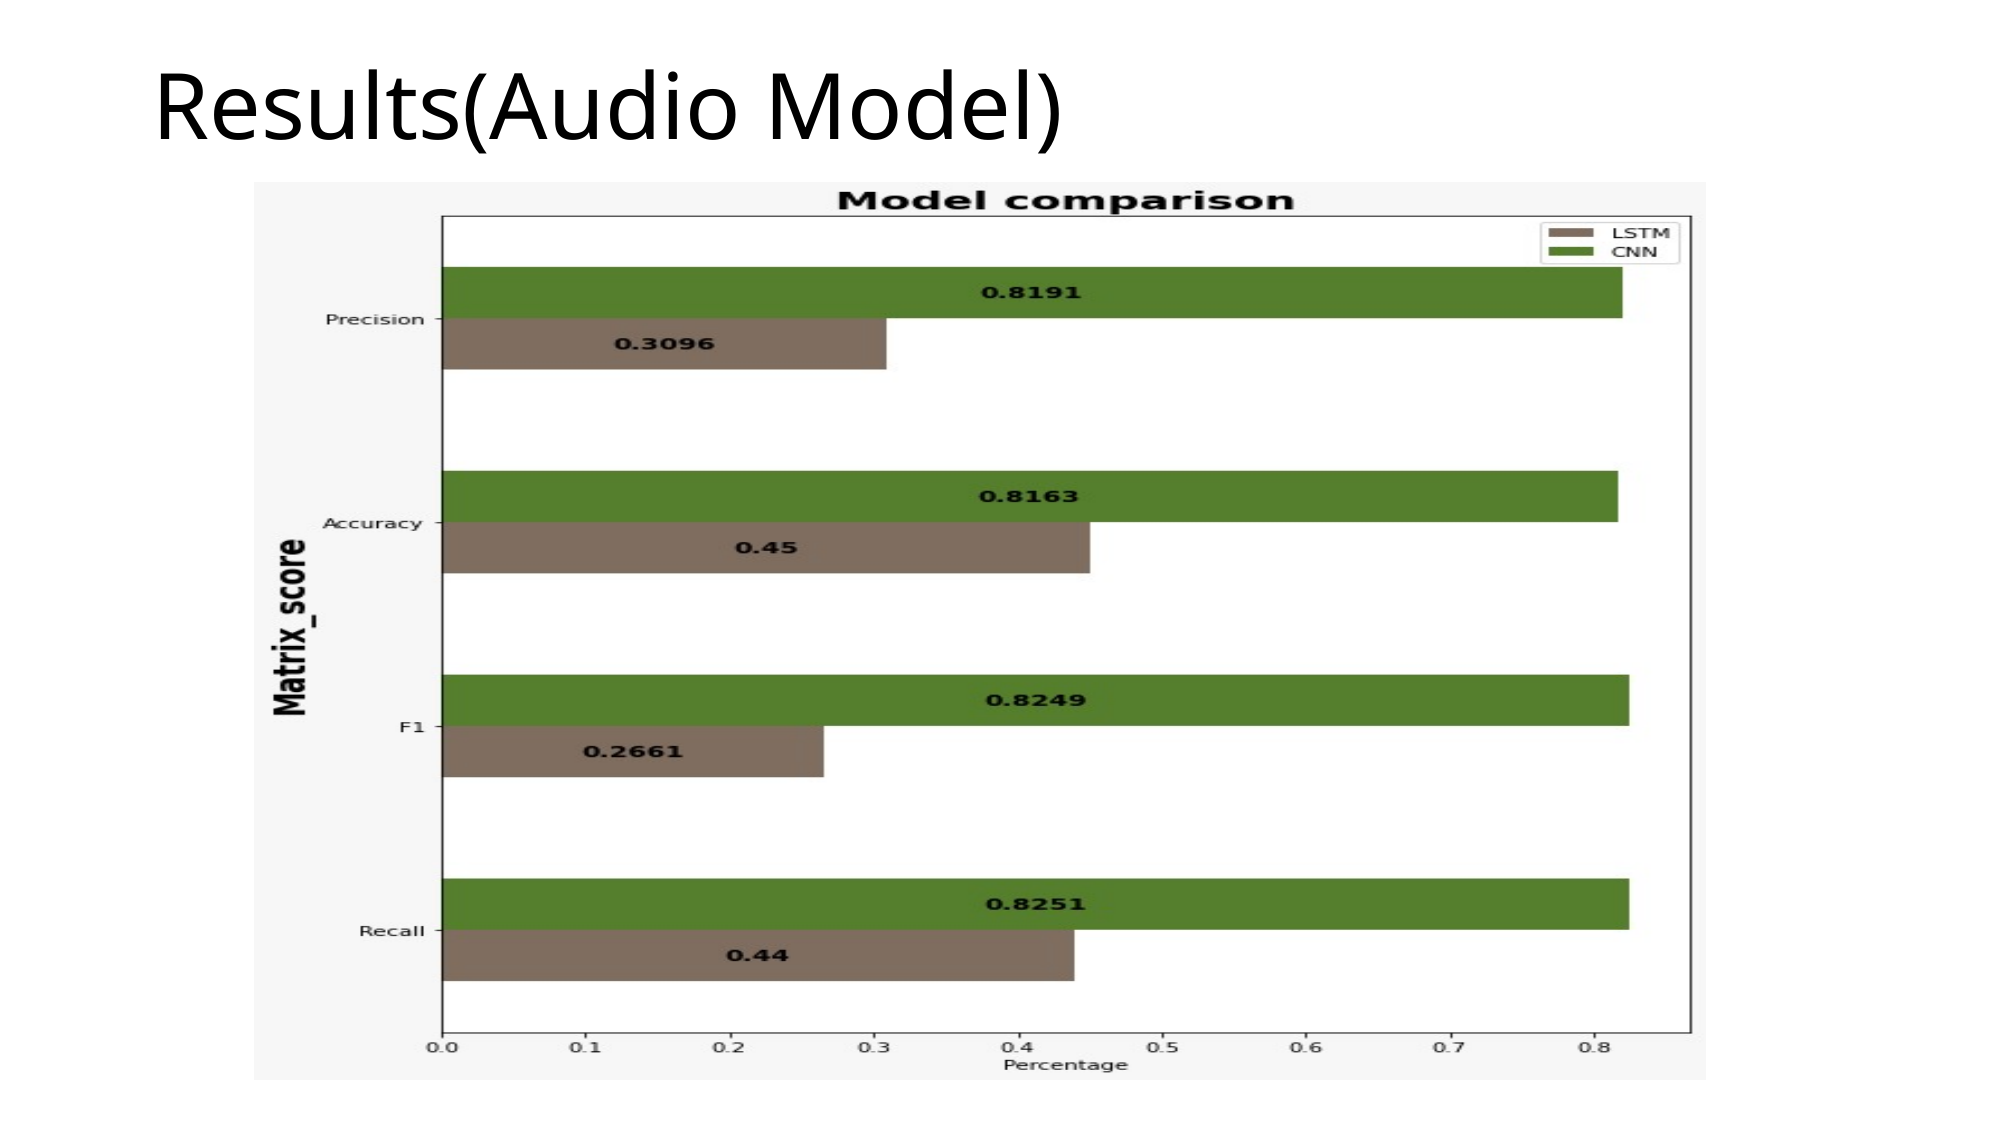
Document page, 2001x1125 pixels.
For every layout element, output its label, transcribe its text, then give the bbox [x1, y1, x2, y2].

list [254, 182, 1706, 1080]
title Results(Audio Model) [137, 1, 1863, 219]
